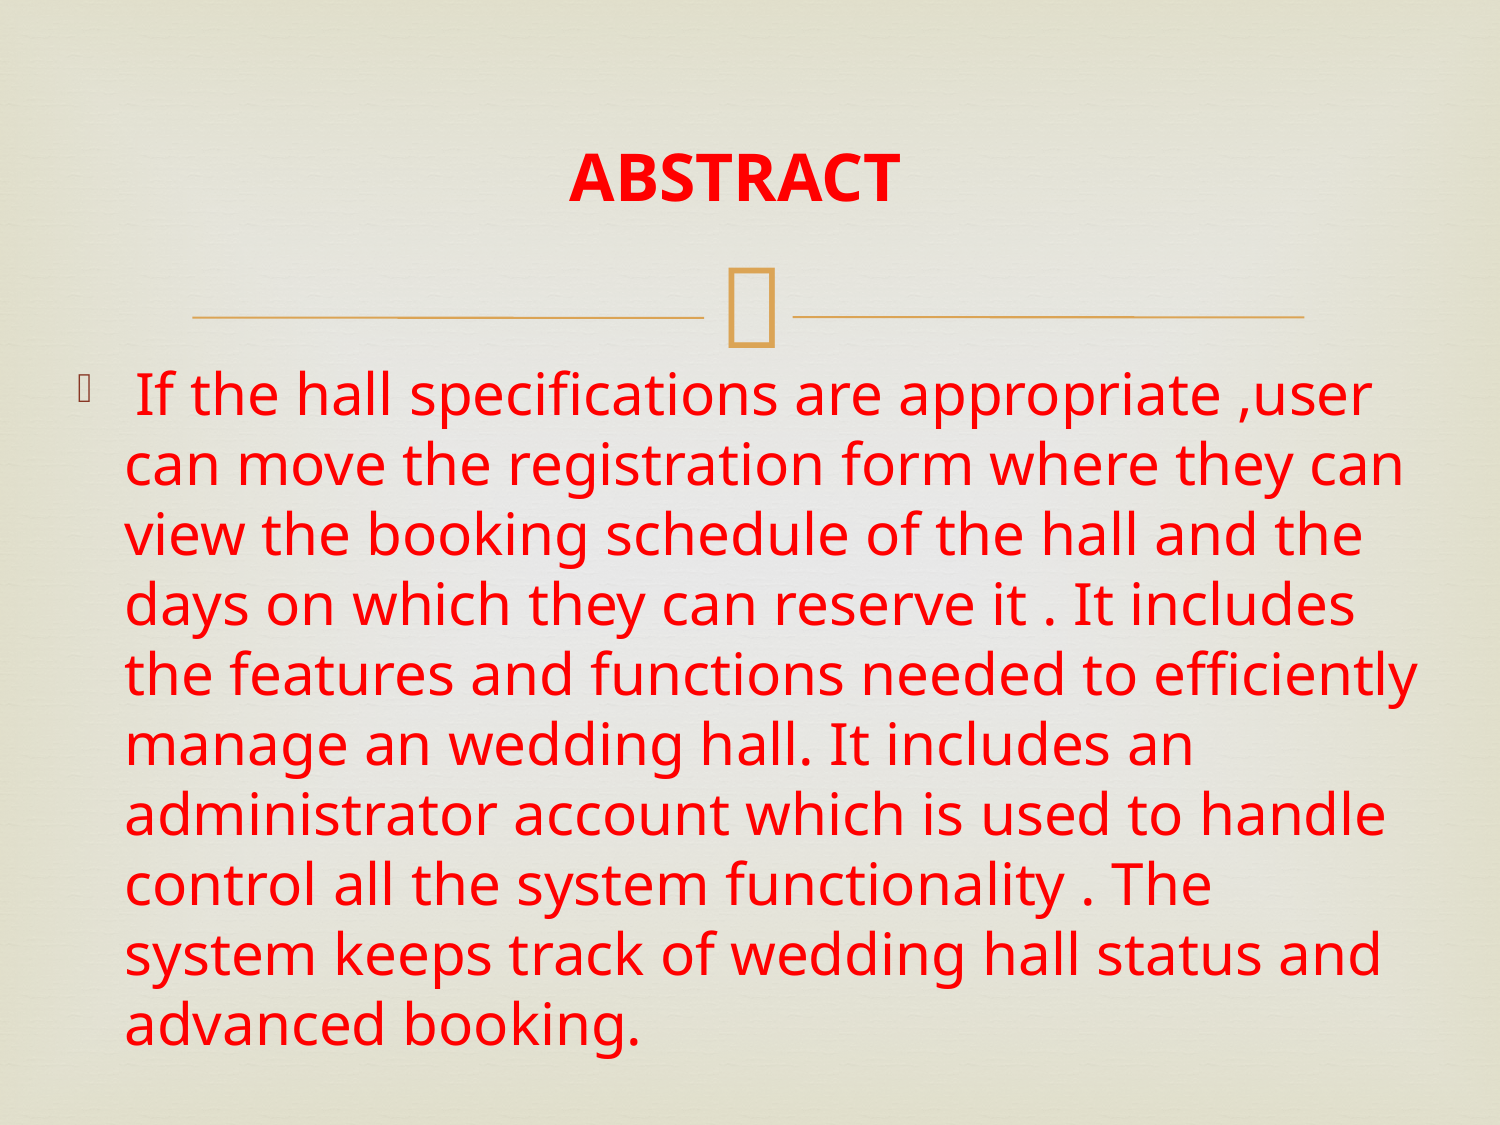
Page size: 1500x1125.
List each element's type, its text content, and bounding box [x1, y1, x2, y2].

list If the hall specifications are appropriate ,user can move the registration form where they can view the booking schedule of the hall and the days on which they can reserve it . It includes the features and functions needed to efficiently manage an wedding hall. It includes an administrator account which is used to handle control all the system functionality . The system keeps track of wedding hall status and advanced booking. [62, 350, 1438, 913]
title ABSTRACT [137, 112, 1188, 225]
